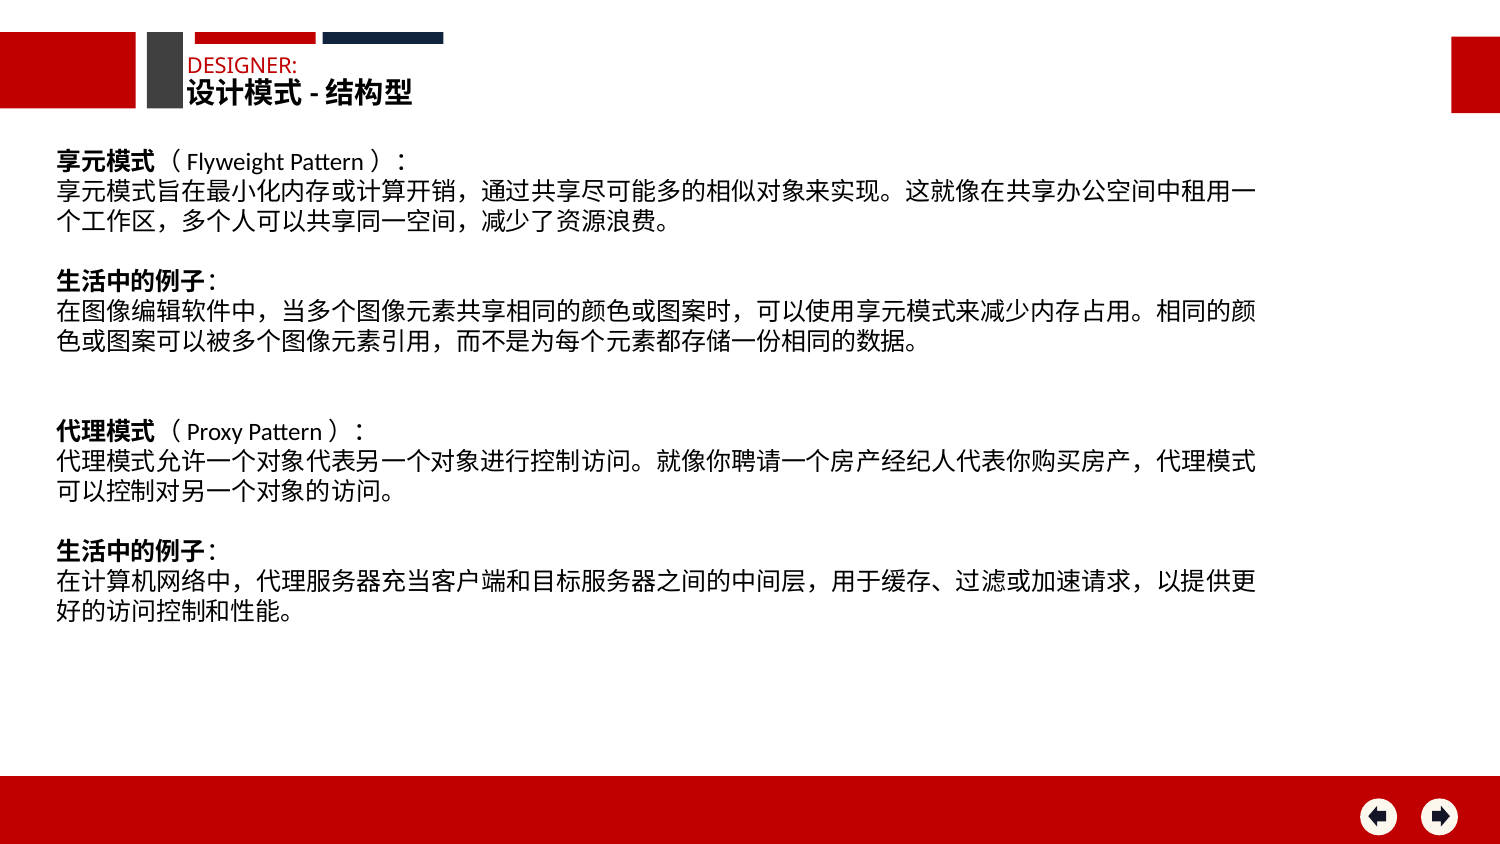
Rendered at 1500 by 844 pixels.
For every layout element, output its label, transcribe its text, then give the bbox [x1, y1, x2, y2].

text_box 享元模式（Flyweight Pattern）： 享元模式旨在最小化内存或计算开销，通过共享尽可能多的相似对象来实现。这就像在共享办公空间中租用一个工作区，多个人可以共享同一空间，减少了资源浪费。 生活中的例子： 在图像编辑软件中，当多个图像元素共享相同的颜色或图案时，可以使用享元模式来减少内存占用。相同的颜色或图案可以被多个图像元素引用，而不是为每个元素都存储一份相同的数据。 代理模式（Proxy Pattern）： 代理模式允许一个对象代表另一个对象进行控制访问。就像你聘请一个房产经纪人代表你购买房产，代理模式可以控制对另一个对象的访问。 生活中的例子： 在计算机网络中，代理服务器充当客户端和目标服务器之间的中间层，用于缓存、过滤或加速请求，以提供更好的访问控制和性能。 [41, 138, 1283, 782]
text_box 设计模式-结构型 [171, 67, 672, 118]
text_box DESIGNER: [172, 43, 313, 67]
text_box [194, 31, 444, 45]
